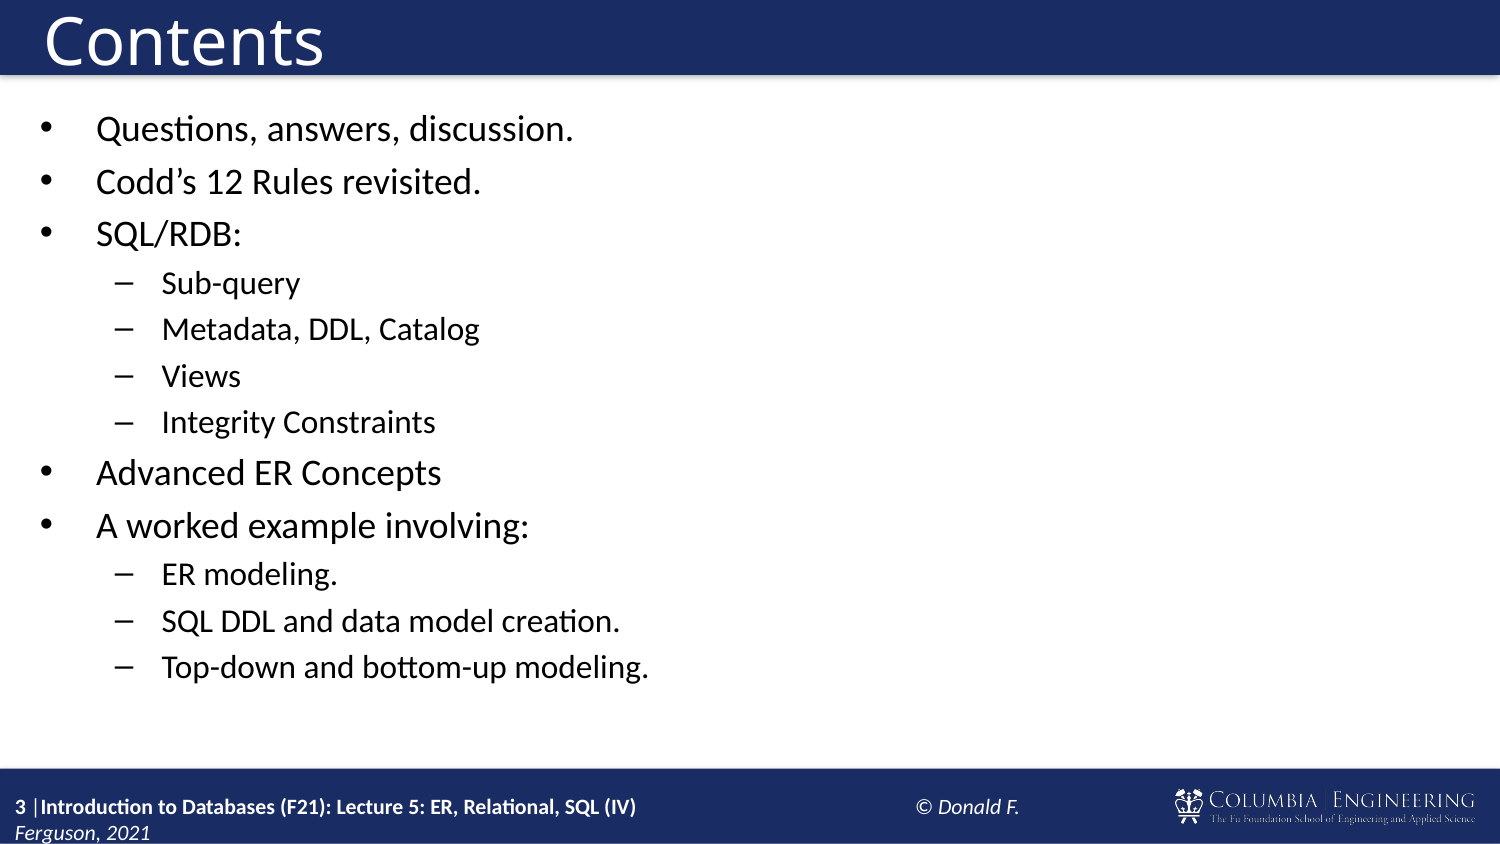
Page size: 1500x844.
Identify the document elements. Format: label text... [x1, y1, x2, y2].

list Questions, answers, discussion. Codd’s 12 Rules revisited. SQL/RDB: Sub-query Metadata, DDL, Catalog Views Integrity Constraints Advanced ER Concepts A worked example involving: ER modeling. SQL DDL and data model creation. Top-down and bottom-up modeling. [24, 96, 1475, 760]
title Contents [28, 0, 1450, 73]
